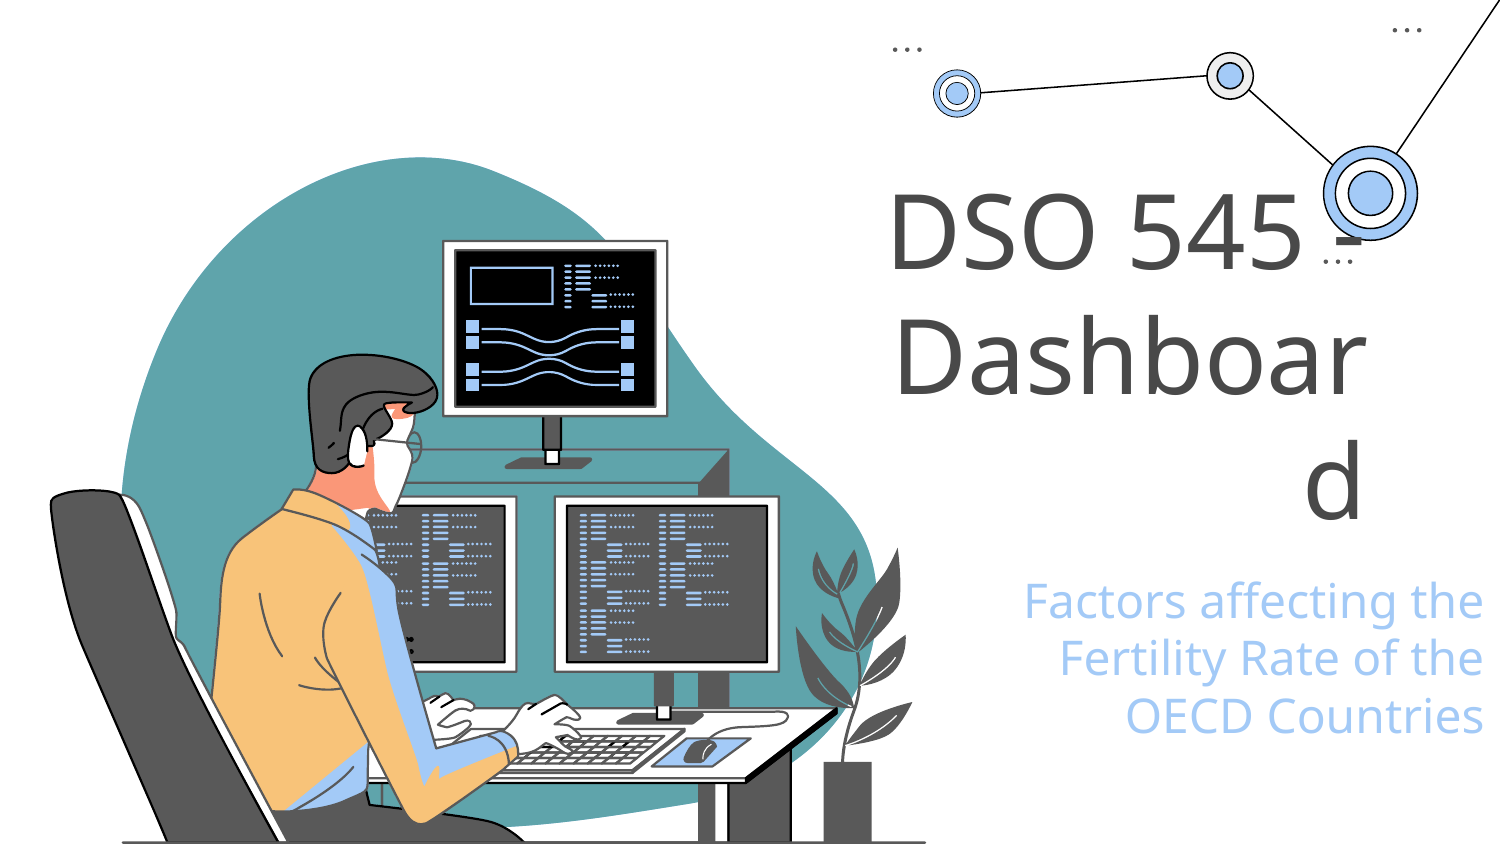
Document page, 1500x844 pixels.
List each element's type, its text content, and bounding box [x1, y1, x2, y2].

subtitle Factors affecting the Fertility Rate of the OECD Countries [932, 555, 1500, 703]
title DSO 545 - Dashboard [932, 261, 1382, 555]
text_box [49, 157, 927, 844]
